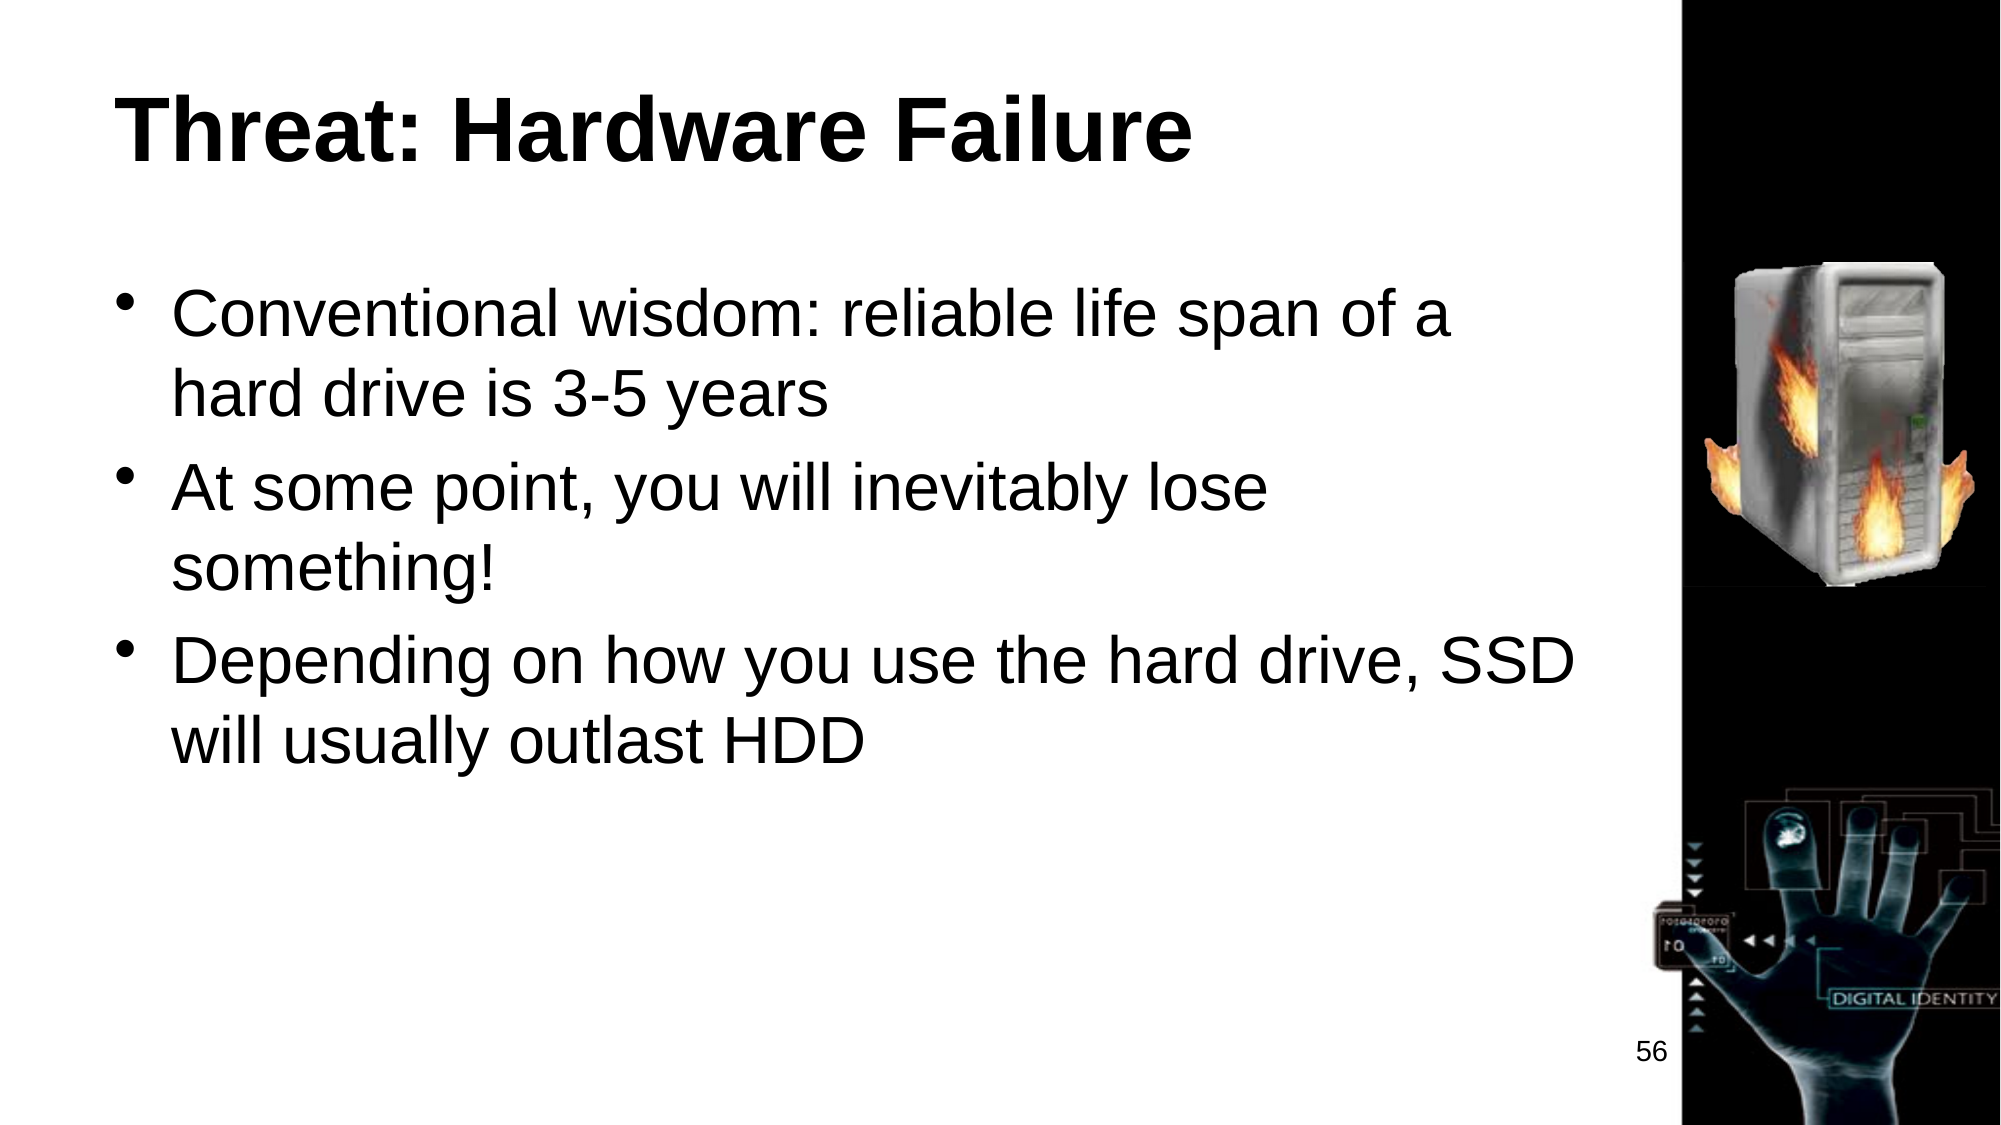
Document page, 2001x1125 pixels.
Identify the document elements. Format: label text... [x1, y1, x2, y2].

picture [0, 0, 2001, 1125]
title Threat: Hardware Failure [99, 12, 1684, 238]
list Conventional wisdom: reliable life span of a hard drive is 3-5 years At some point, you will inevitably lose something! Depending on how you use the hard drive, SSD will usually outlast HDD [99, 262, 1601, 1001]
slide_number 56 [1416, 1024, 1684, 1101]
